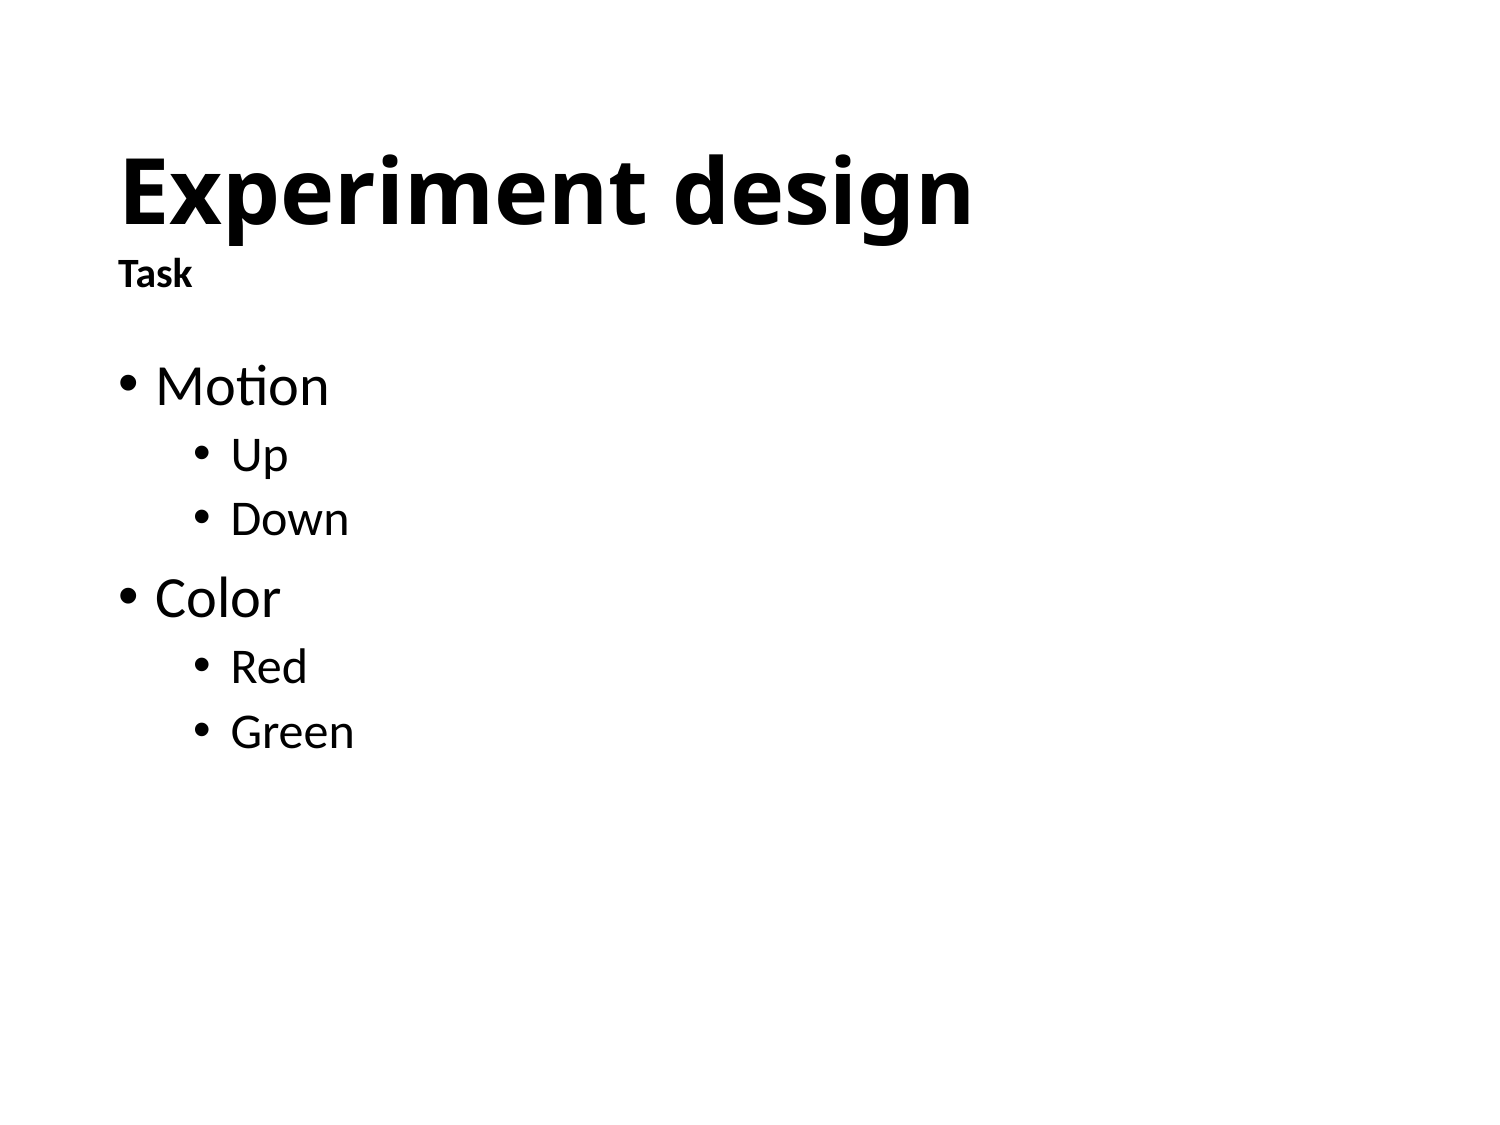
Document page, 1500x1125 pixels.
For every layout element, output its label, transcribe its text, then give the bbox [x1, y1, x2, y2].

title Experiment design [103, 85, 1397, 244]
list Task [103, 244, 1397, 318]
list Motion Up Down Color Red Green [103, 347, 1397, 974]
